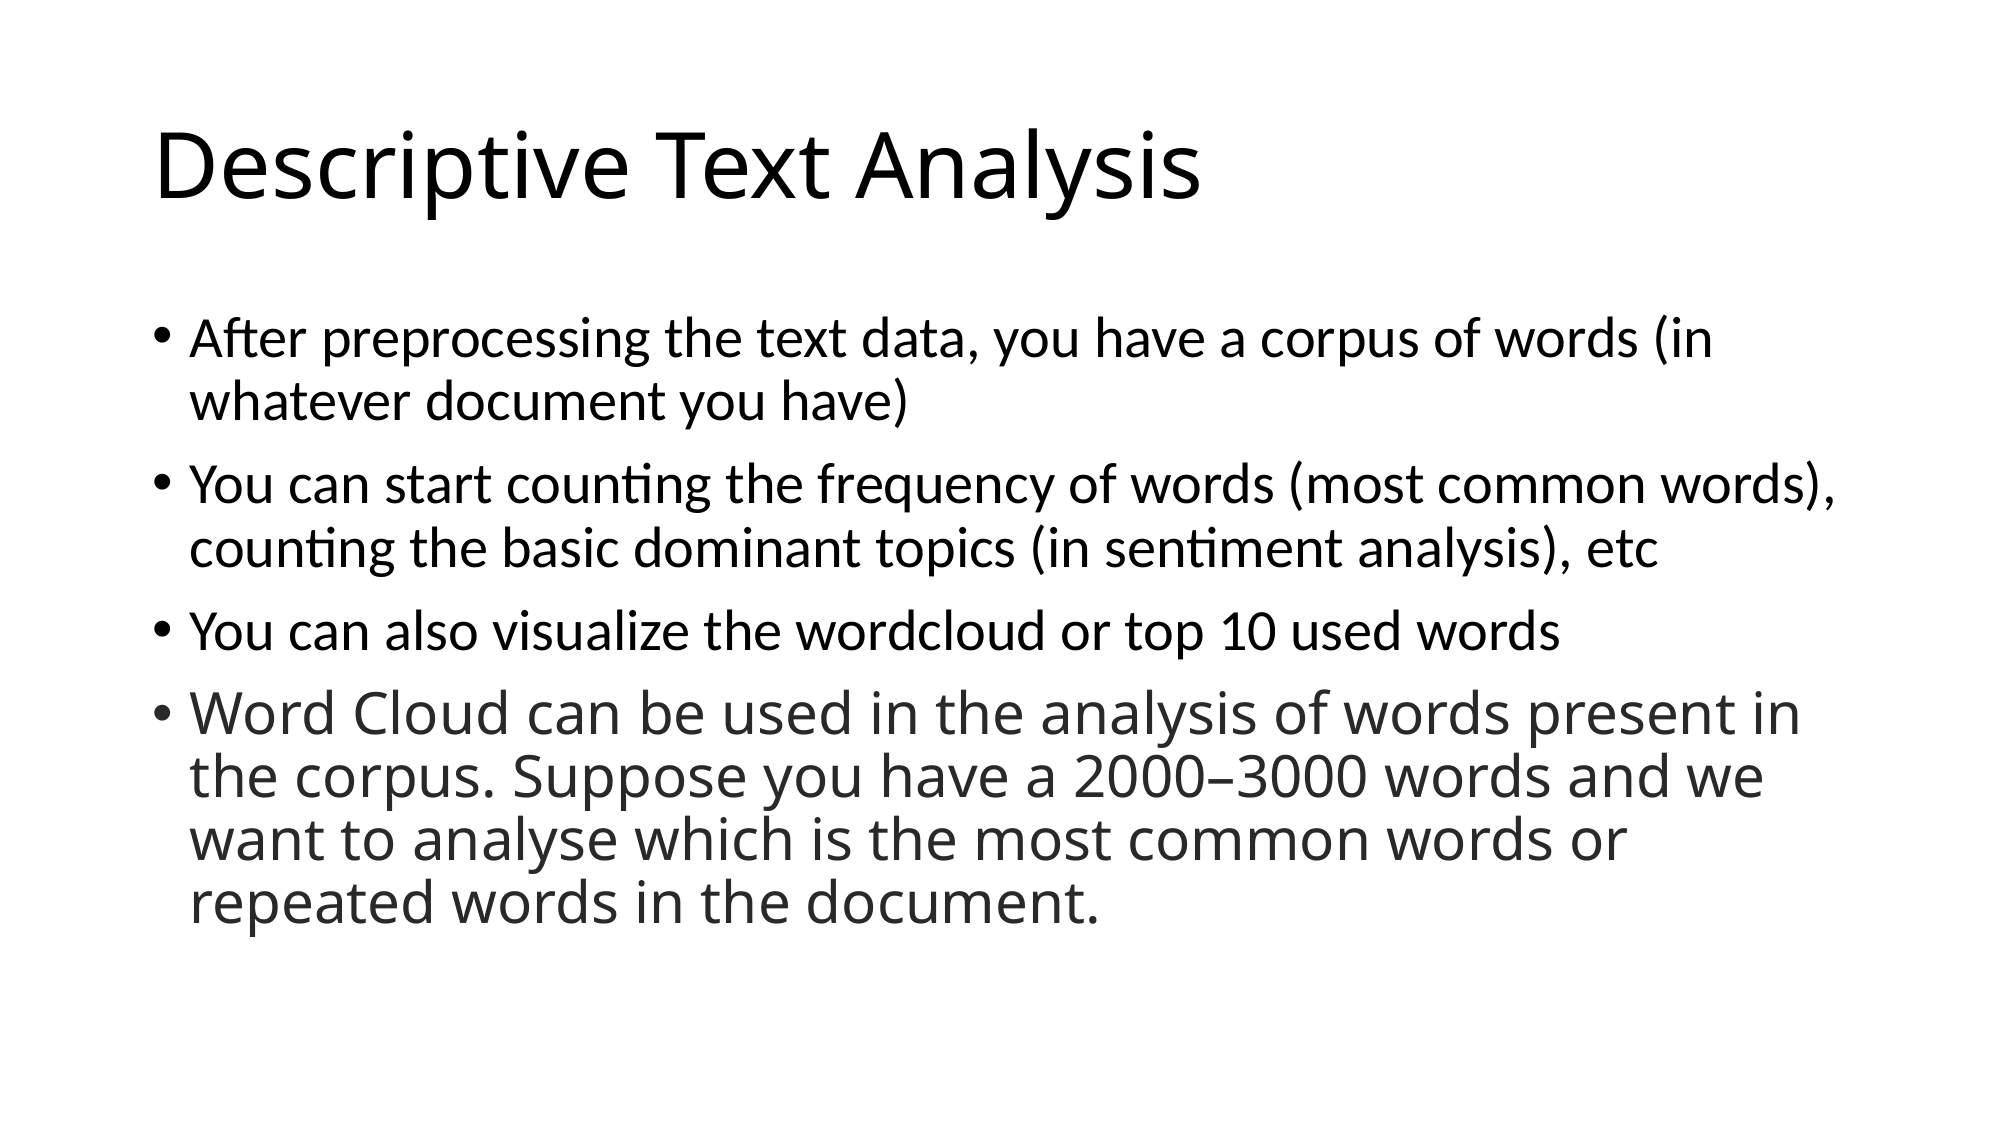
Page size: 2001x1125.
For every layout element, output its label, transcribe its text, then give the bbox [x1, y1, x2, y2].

title Descriptive Text Analysis [137, 59, 1863, 278]
list After preprocessing the text data, you have a corpus of words (in whatever document you have) You can start counting the frequency of words (most common words), counting the basic dominant topics (in sentiment analysis), etc You can also visualize the wordcloud or top 10 used words Word Cloud can be used in the analysis of words present in the corpus. Suppose you have a 2000–3000 words and we want to analyse which is the most common words or repeated words in the document. [137, 299, 1863, 1014]
